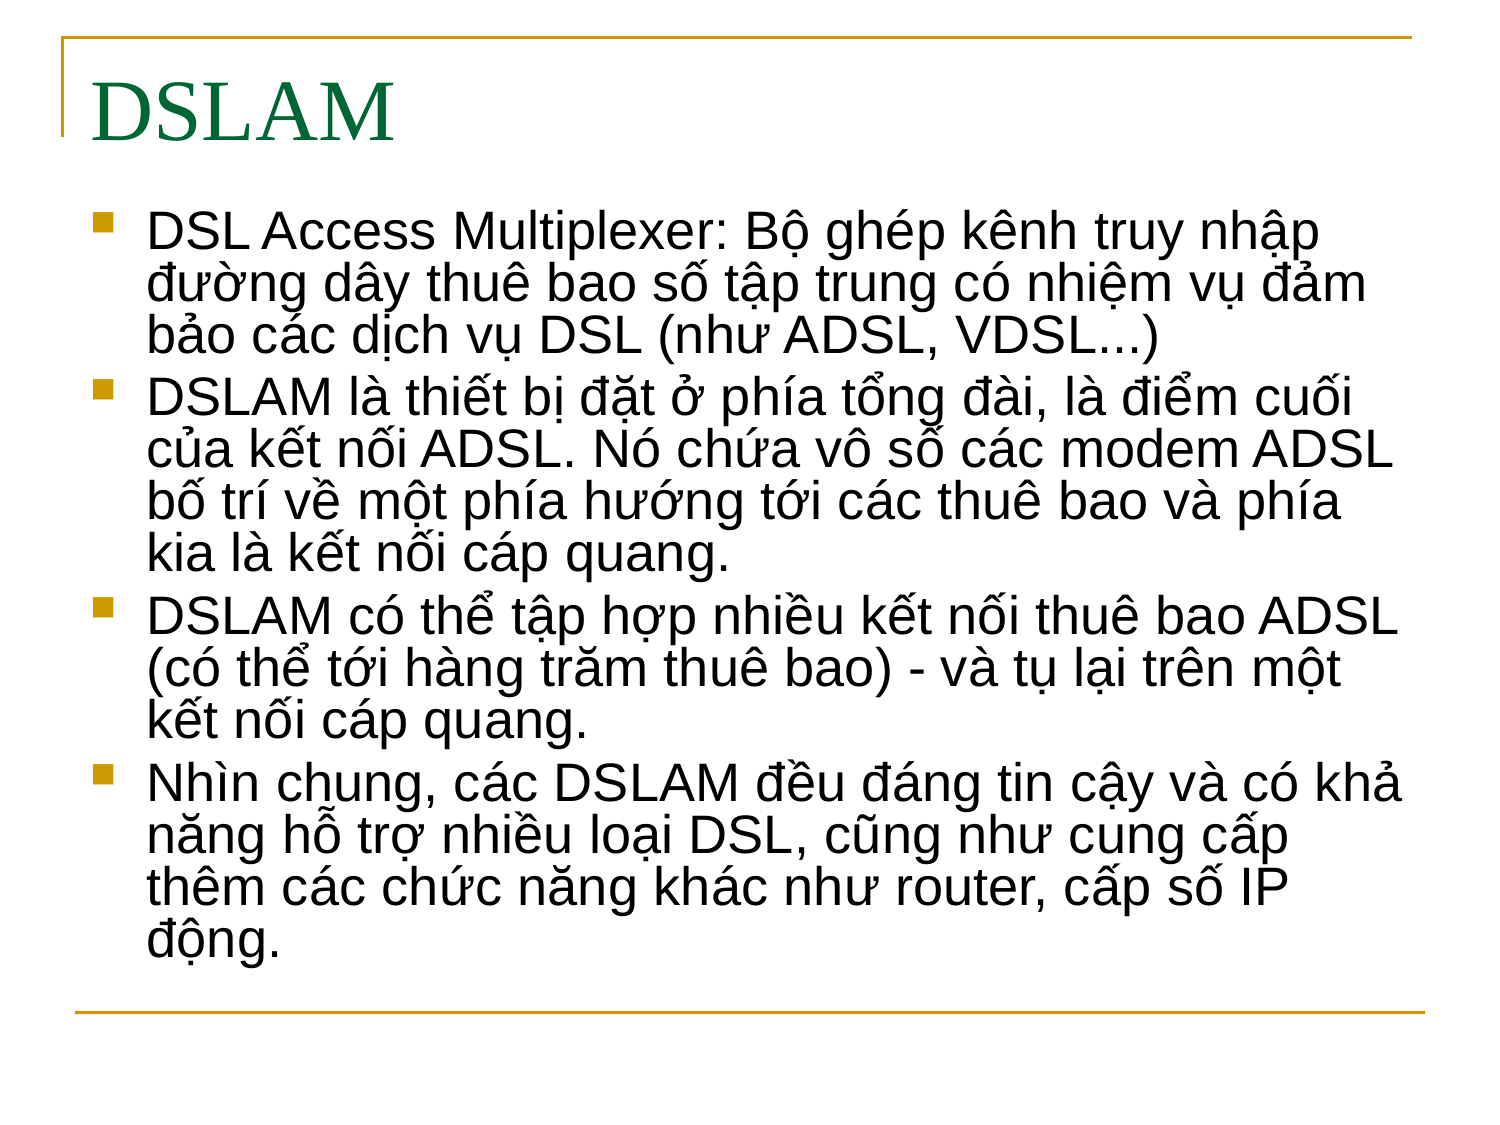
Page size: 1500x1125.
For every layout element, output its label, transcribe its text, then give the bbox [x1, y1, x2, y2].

title DSLAM [75, 45, 1425, 200]
list DSL Access Multiplexer: Bộ ghép kênh truy nhập đường dây thuê bao số tập trung có nhiệm vụ đảm bảo các dịch vụ DSL (như ADSL, VDSL...) DSLAM là thiết bị đặt ở phía tổng đài, là điểm cuối của kết nối ADSL. Nó chứa vô số các modem ADSL bố trí về một phía hướng tới các thuê bao và phía kia là kết nối cáp quang. DSLAM có thể tập hợp nhiều kết nối thuê bao ADSL (có thể tới hàng trăm thuê bao) - và tụ lại trên một kết nối cáp quang. Nhìn chung, các DSLAM đều đáng tin cậy và có khả năng hỗ trợ nhiều loại DSL, cũng như cung cấp thêm các chức năng khác như router, cấp số IP động. [75, 200, 1425, 1006]
